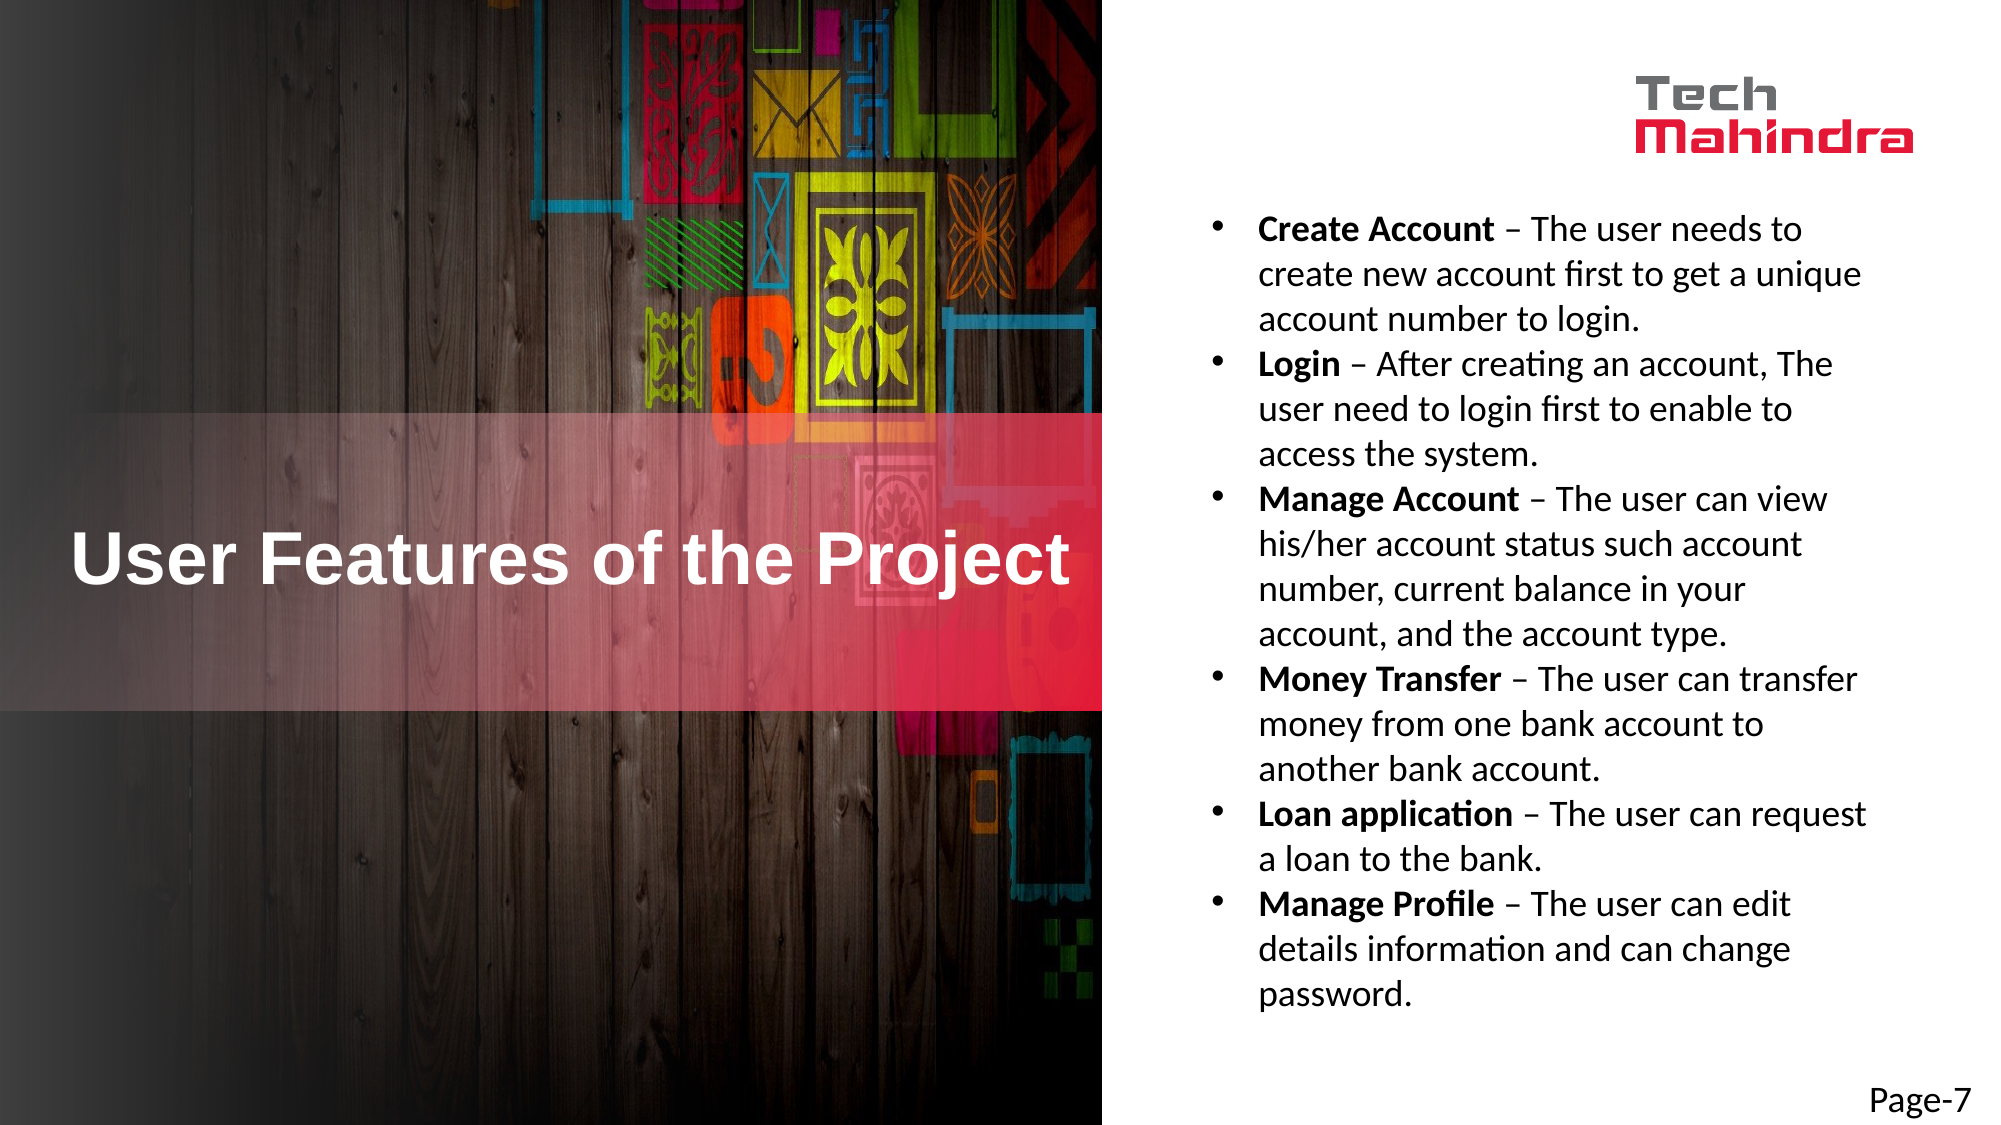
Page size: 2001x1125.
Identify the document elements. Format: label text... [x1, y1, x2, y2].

text_box Page-7 [1854, 1068, 2000, 1125]
picture [0, 0, 1102, 1125]
picture [1636, 76, 1913, 153]
text_box Create Account – The user needs to create new account first to get a unique account number to login. Login – After creating an account, The user need to login first to enable to access the system. Manage Account – The user can view his/her account status such account number, current balance in your account, and the account type. Money Transfer – The user can transfer money from one bank account to another bank account. Loan application – The user can request a loan to the bank. Manage Profile – The user can edit details information and can change password. [1196, 196, 1896, 1021]
